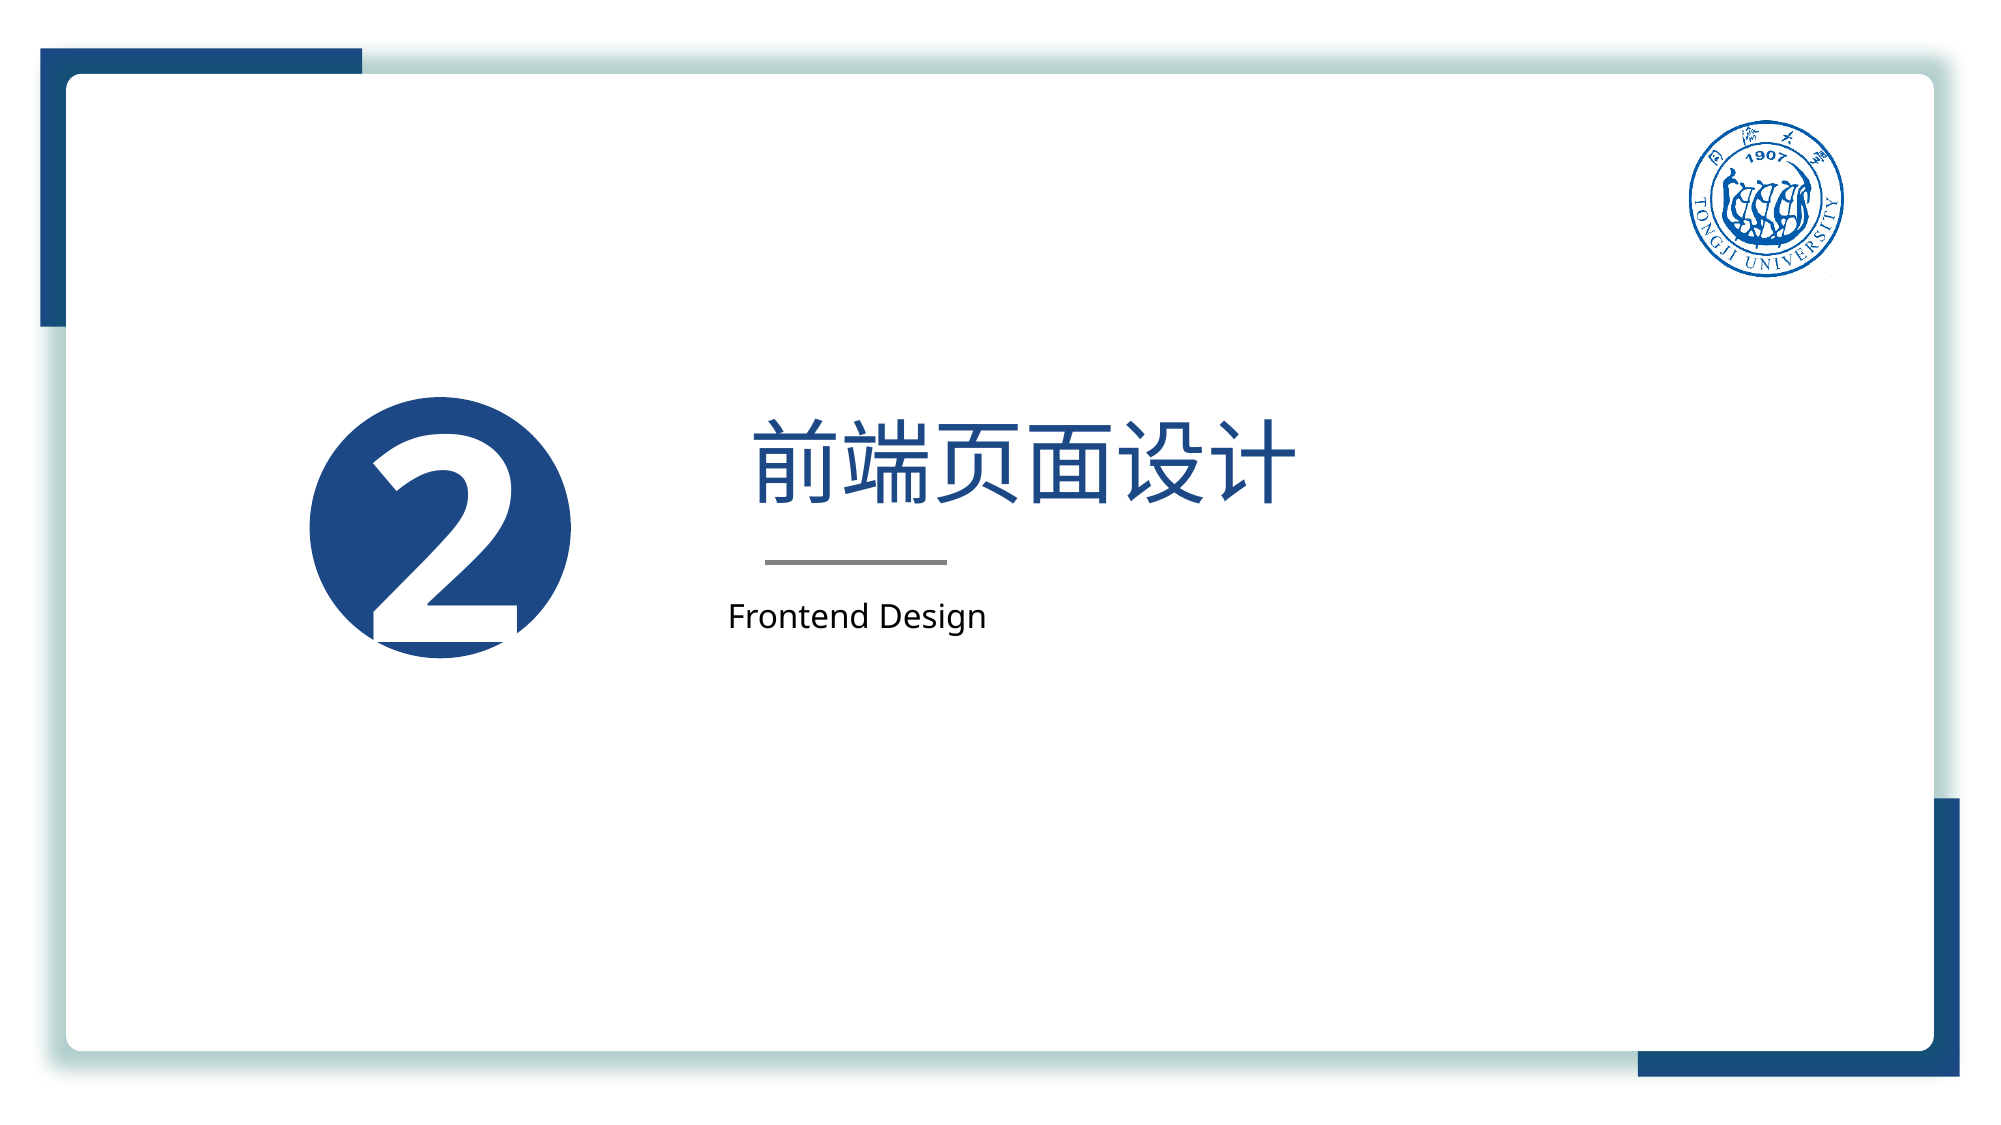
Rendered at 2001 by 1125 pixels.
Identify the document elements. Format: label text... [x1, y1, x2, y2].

text_box [1949, 1067, 1961, 1078]
picture [1687, 120, 1845, 278]
text_box [65, 72, 1935, 1053]
text_box Frontend Design [713, 587, 1477, 643]
text_box [39, 47, 52, 60]
text_box 前端页面设计 [734, 397, 1680, 522]
text_box 2 [308, 396, 572, 660]
